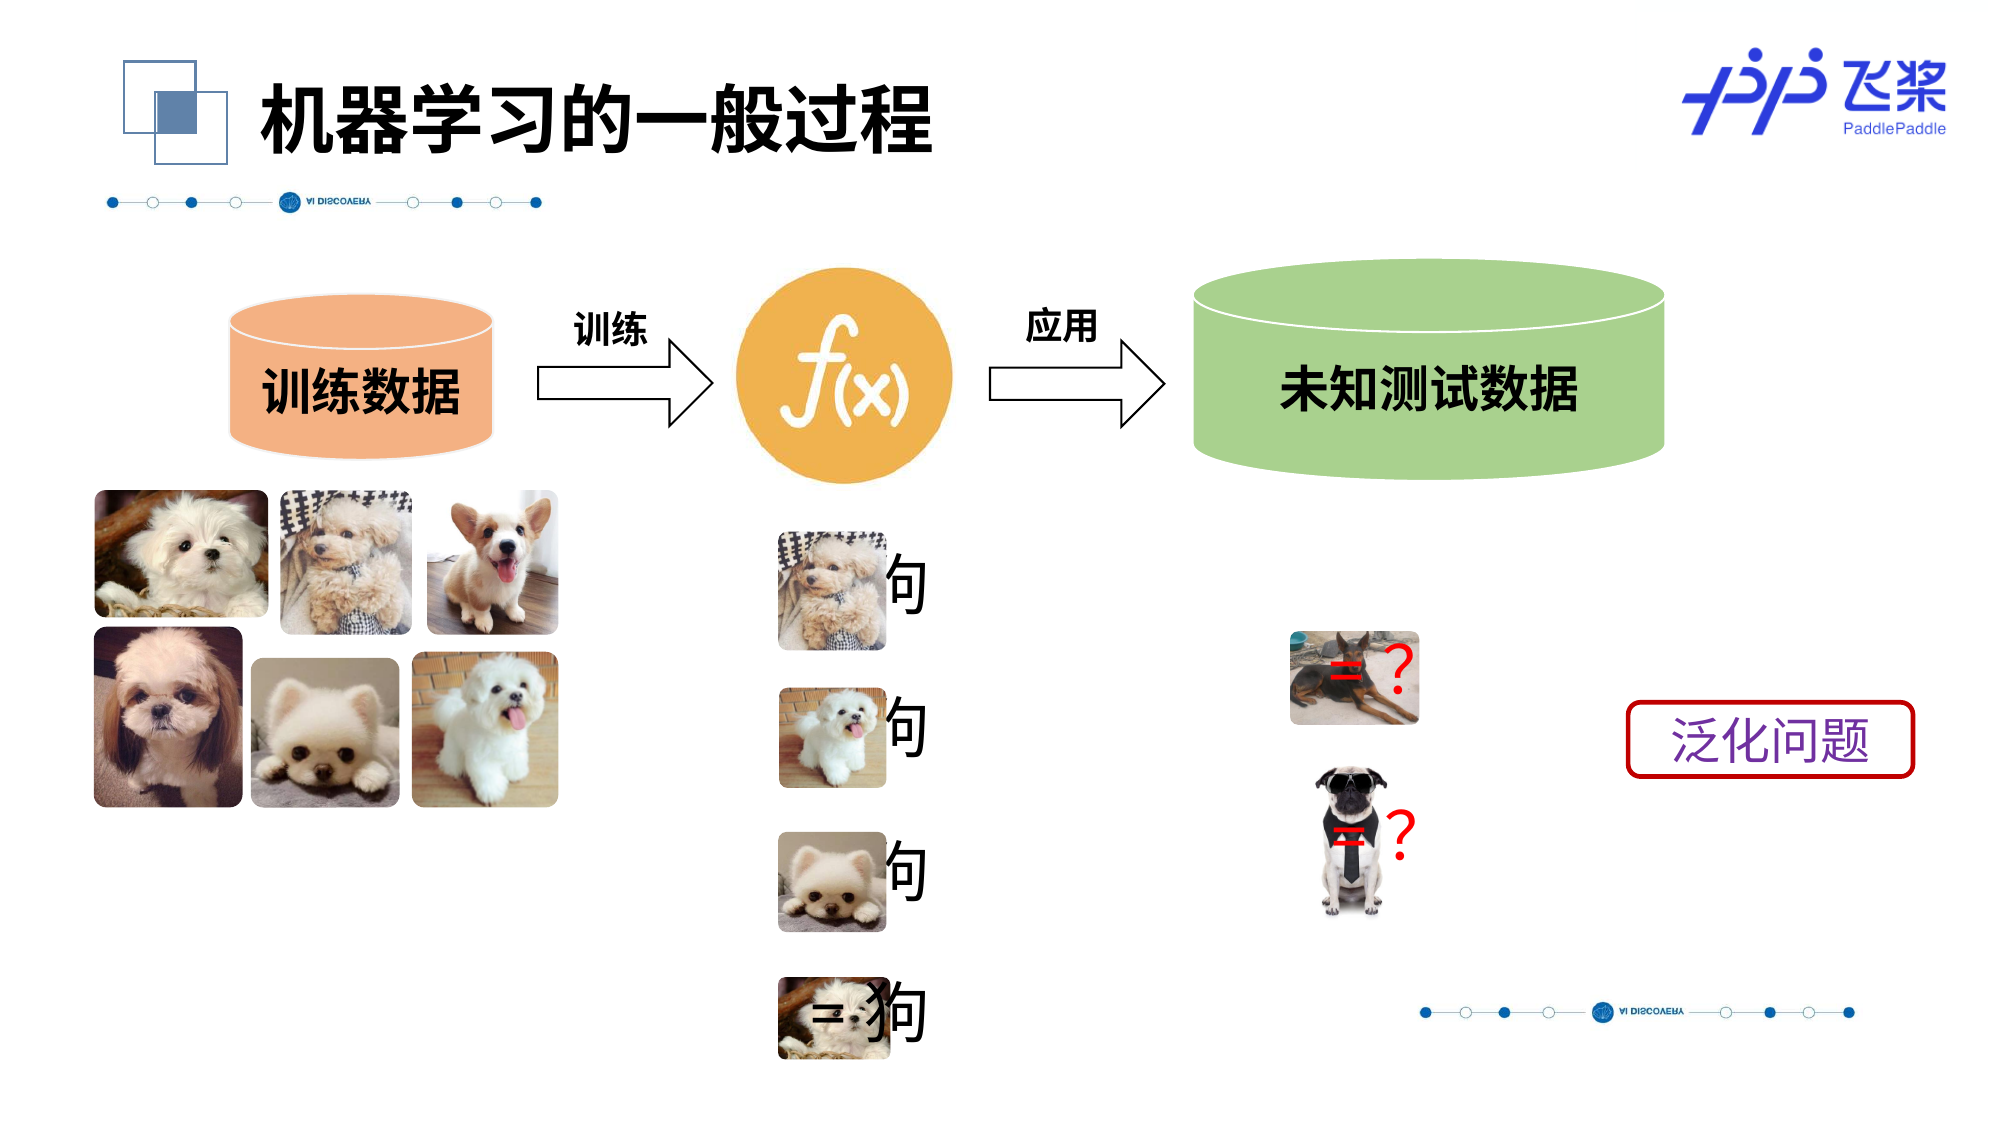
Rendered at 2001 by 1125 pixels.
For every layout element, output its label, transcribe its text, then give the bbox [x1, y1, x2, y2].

text_box 应用 [1010, 295, 1116, 355]
picture [1408, 990, 1863, 1039]
picture [729, 263, 957, 491]
picture [1635, 0, 1988, 173]
text_box [988, 338, 1166, 430]
text_box 训练数据 [228, 292, 495, 461]
picture [1303, 756, 1406, 921]
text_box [689, 531, 1051, 1060]
text_box 机器学习的一般过程 [244, 65, 1031, 171]
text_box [93, 490, 559, 808]
picture [95, 180, 550, 229]
text_box 未知测试数据 [1191, 256, 1667, 482]
text_box 泛化问题 [1627, 701, 1915, 778]
text_box [537, 337, 714, 429]
picture [1290, 631, 1420, 725]
text_box 训练 [558, 298, 664, 359]
